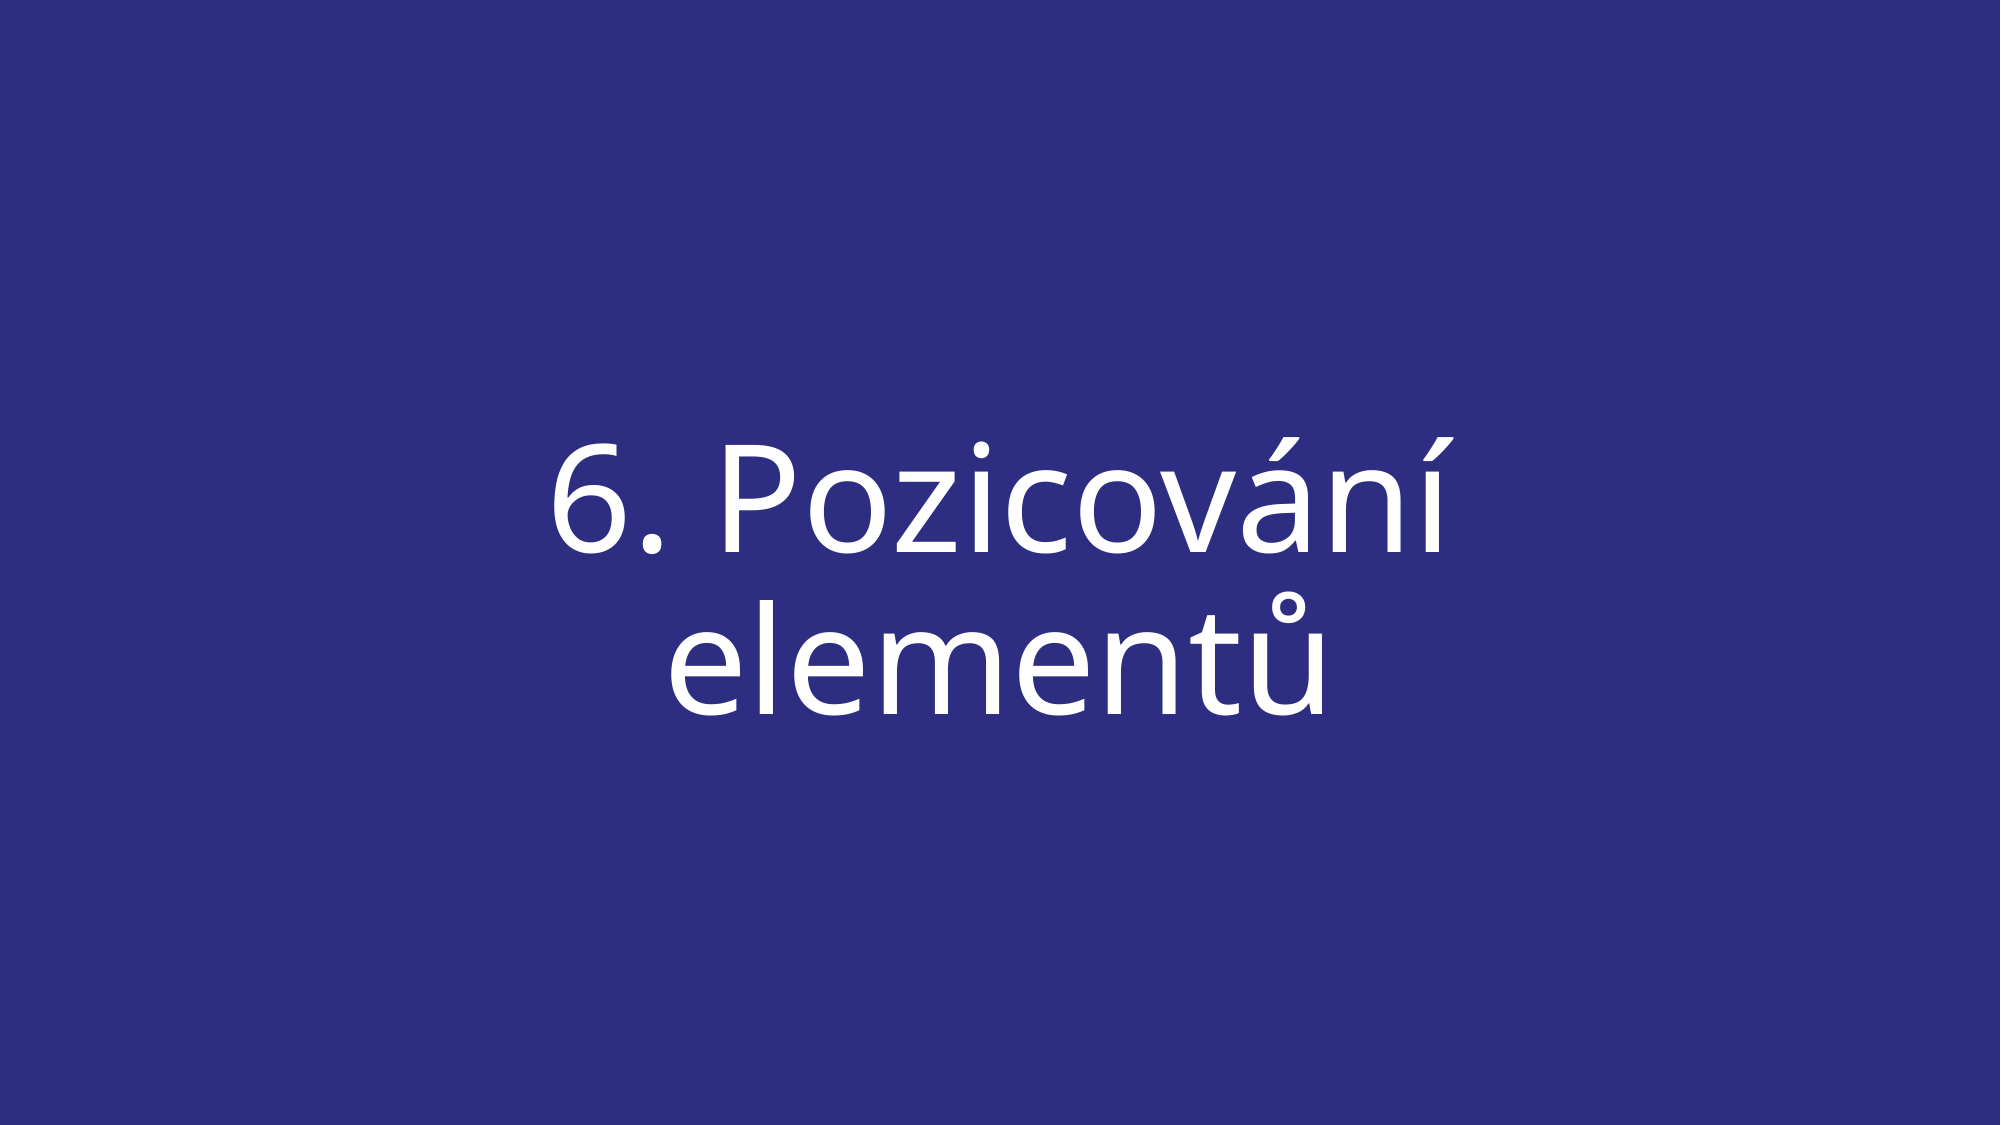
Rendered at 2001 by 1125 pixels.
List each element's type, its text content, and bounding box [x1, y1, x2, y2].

title 6. Pozicování elementů [177, 224, 1823, 946]
